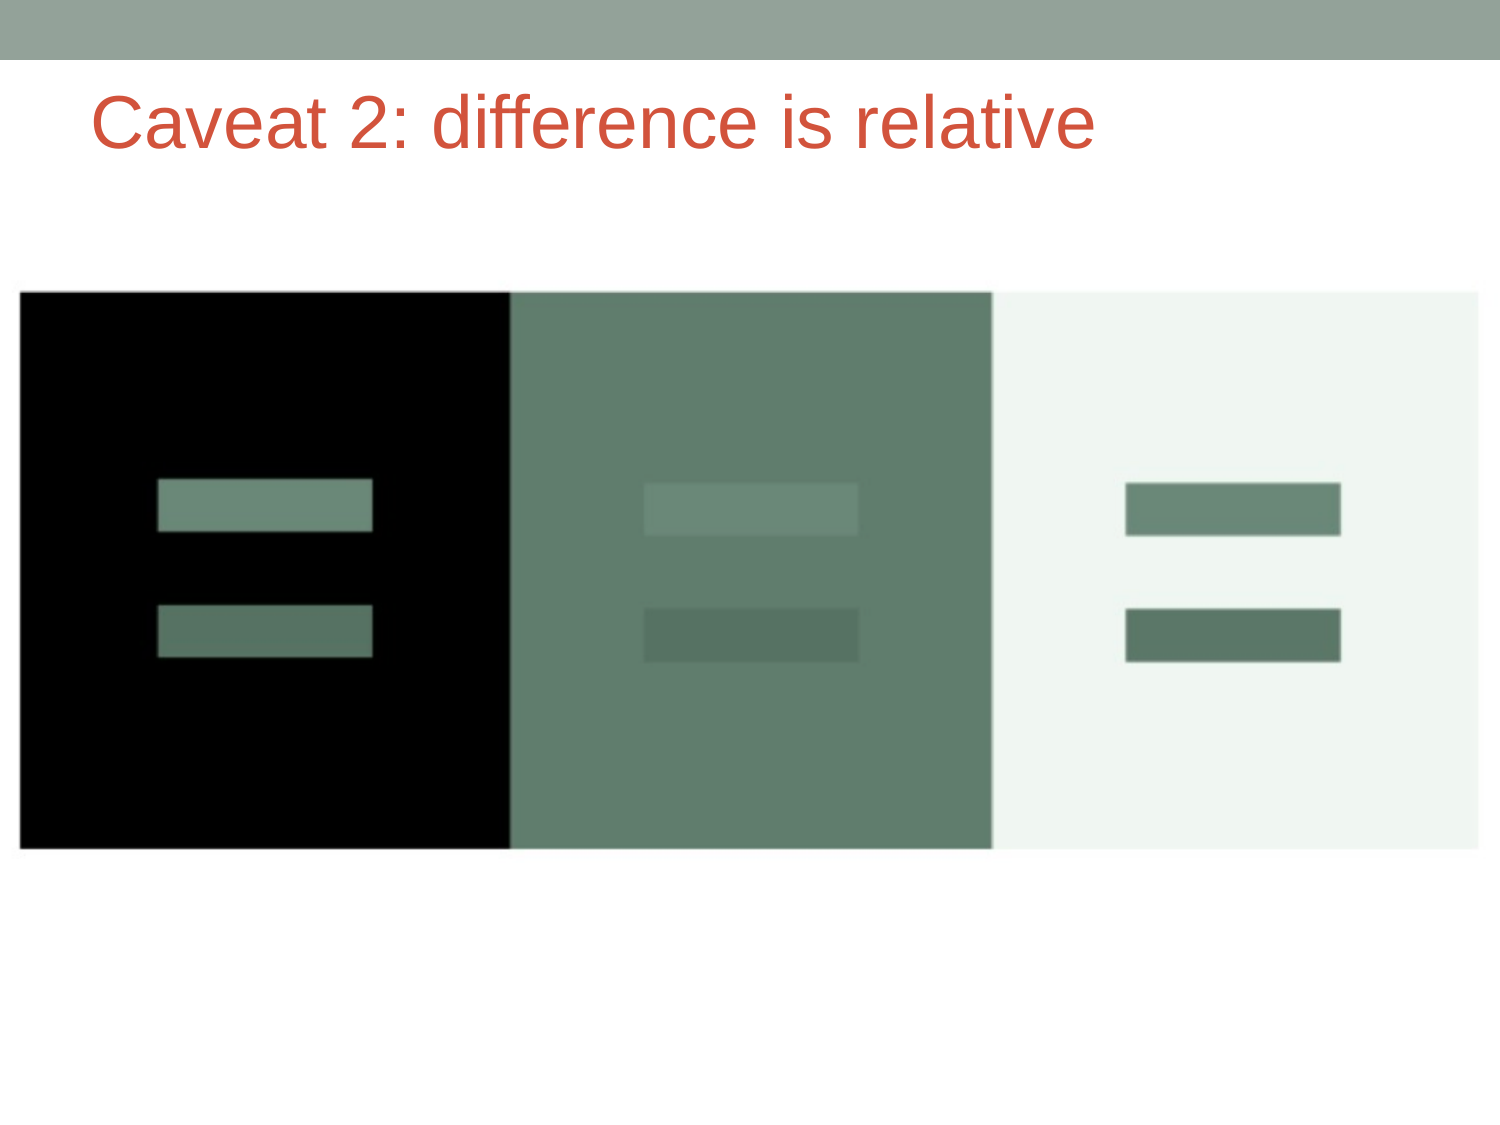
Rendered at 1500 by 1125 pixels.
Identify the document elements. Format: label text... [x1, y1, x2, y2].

title Caveat 2: difference is relative [75, 37, 1425, 200]
picture [0, 262, 1500, 863]
